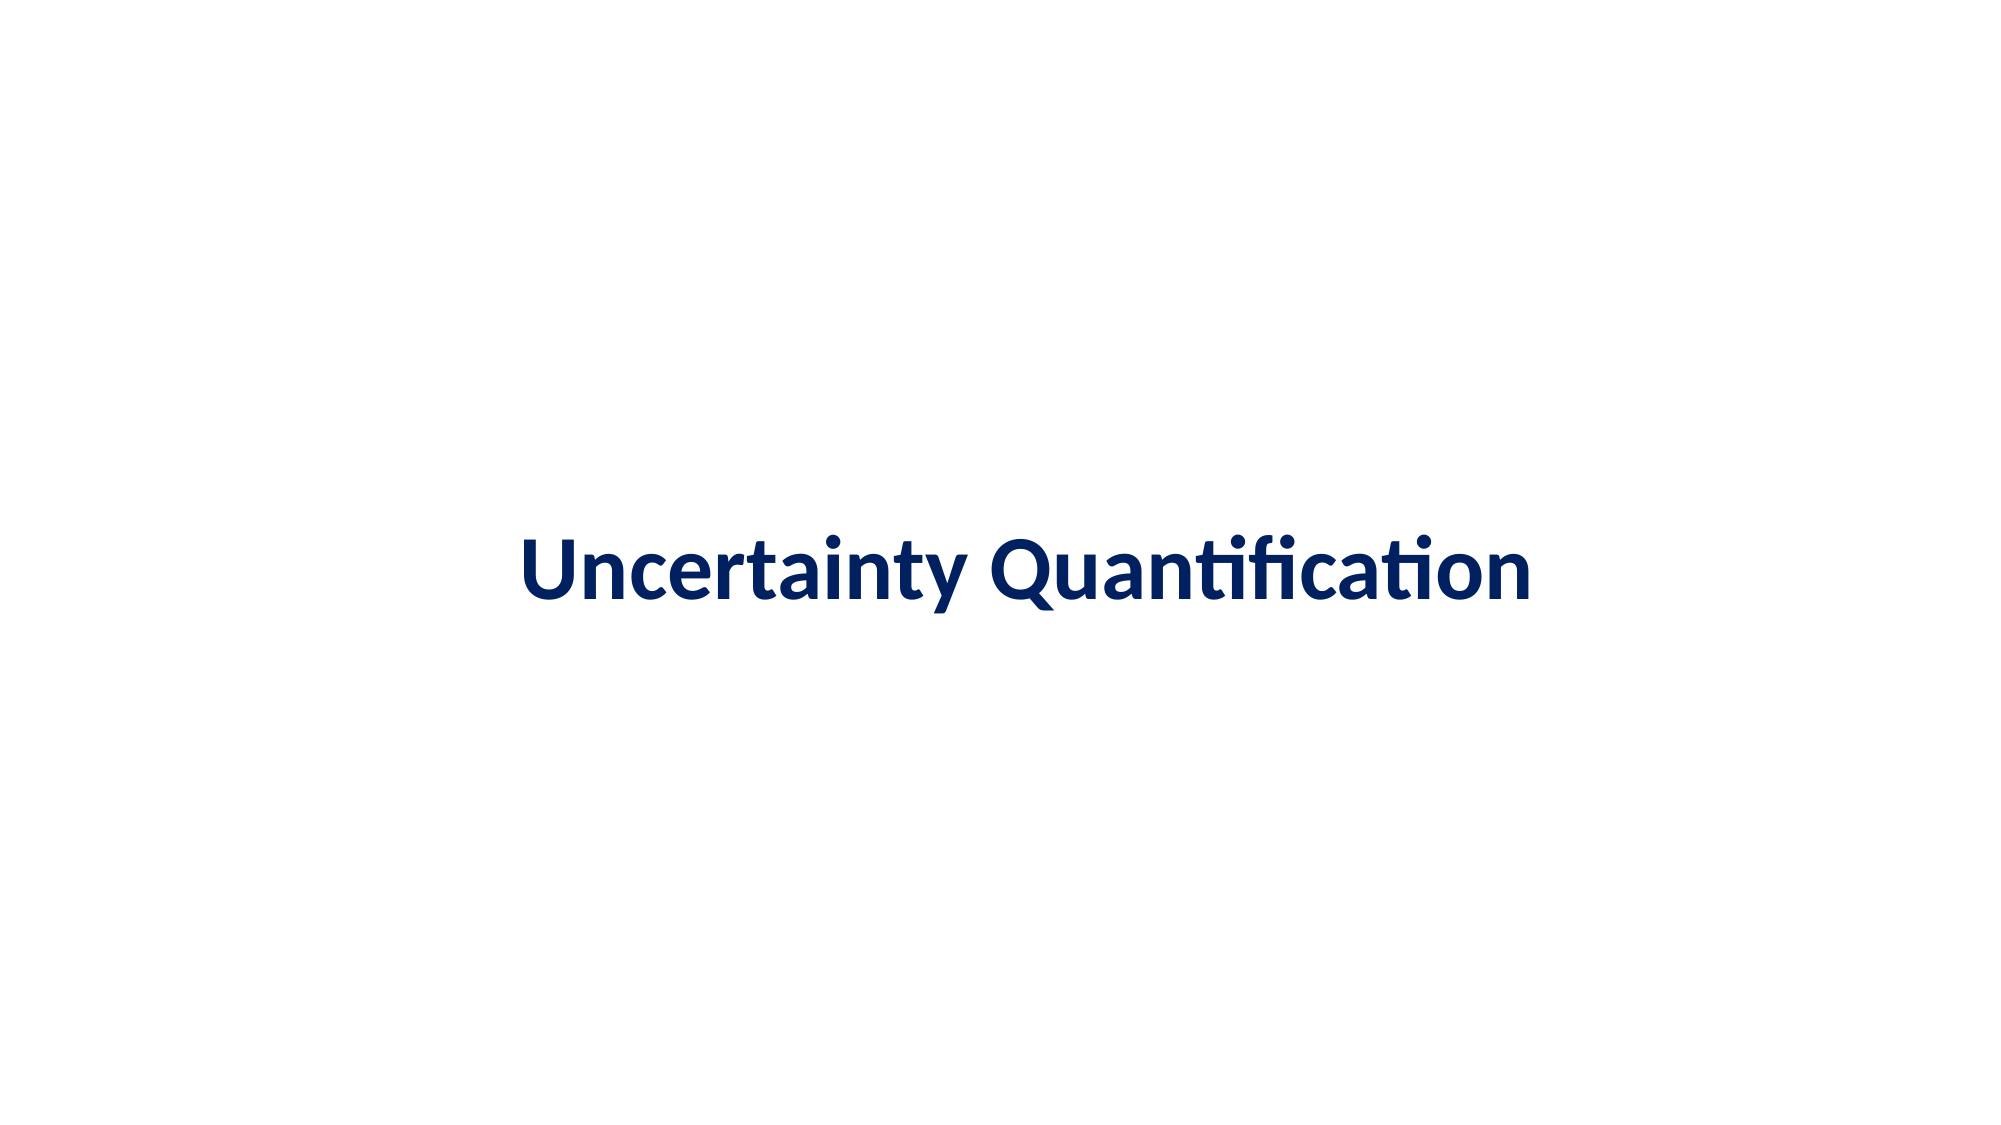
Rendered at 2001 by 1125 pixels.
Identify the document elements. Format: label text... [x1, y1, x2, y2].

text_box Uncertainty Quantification [505, 500, 1550, 625]
